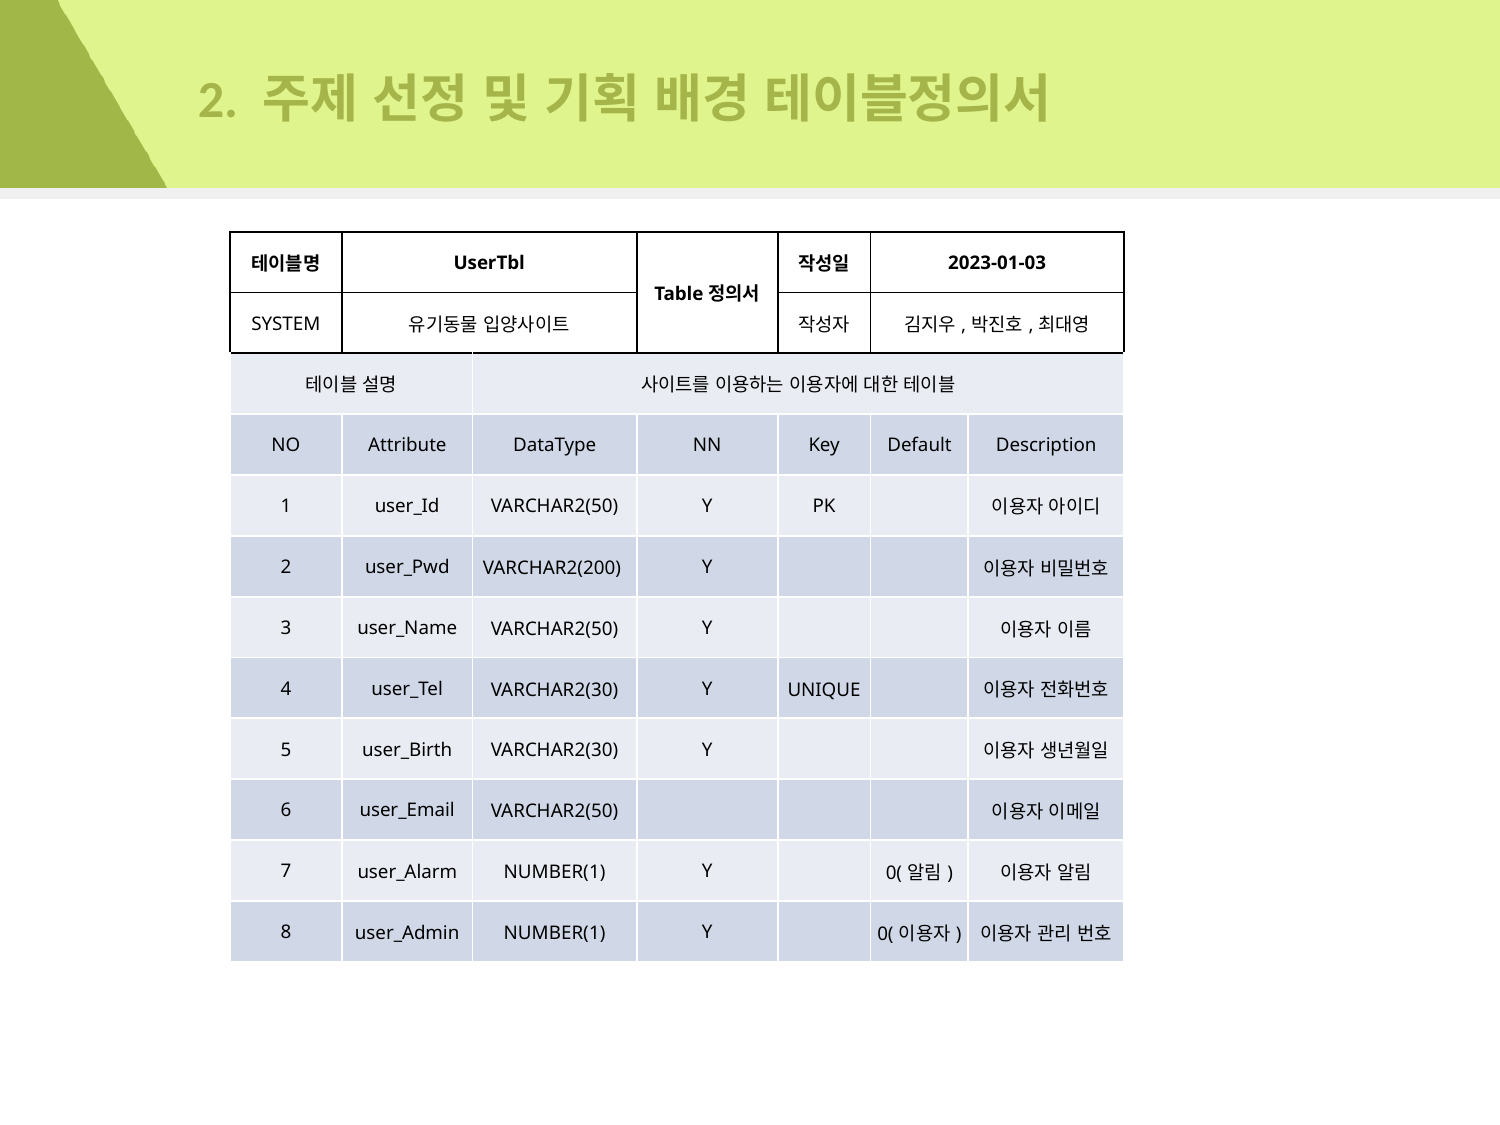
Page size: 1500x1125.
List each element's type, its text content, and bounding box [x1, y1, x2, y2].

table_cell [871, 780, 967, 839]
table_cell Y [638, 537, 777, 596]
table_cell user_Email [343, 780, 472, 839]
table_cell 0(알림) [871, 841, 967, 900]
table_cell 이용자 생년월일 [969, 719, 1123, 778]
table_cell [871, 658, 967, 717]
table_cell user_Birth [343, 719, 472, 778]
table_cell [779, 902, 870, 961]
table_cell NN [638, 415, 777, 474]
table_cell 6 [231, 780, 341, 839]
table_cell 8 [231, 902, 341, 961]
table_cell NUMBER(1) [473, 902, 636, 961]
table_cell VARCHAR2(30) [473, 658, 636, 717]
table_cell user_Name [343, 598, 472, 657]
table_cell 이용자 비밀번호 [969, 537, 1123, 596]
table_cell 3 [231, 598, 341, 657]
table_cell SYSTEM [231, 293, 341, 352]
table_cell [779, 719, 870, 778]
table_cell 1 [231, 476, 341, 535]
table_cell 4 [231, 658, 341, 717]
table_cell user_Alarm [343, 841, 472, 900]
table_cell VARCHAR2(50) [473, 780, 636, 839]
table_cell Y [638, 841, 777, 900]
table_cell 이용자 이름 [969, 598, 1123, 657]
table_header UserTbl [343, 233, 636, 292]
table_cell [638, 780, 777, 839]
table_cell 작성자 [779, 293, 870, 352]
table_cell Attribute [343, 415, 472, 474]
table_cell VARCHAR2(30) [473, 719, 636, 778]
table_cell DataType [473, 415, 636, 474]
table_cell VARCHAR2(50) [473, 476, 636, 535]
table_cell VARCHAR2(50) [473, 598, 636, 657]
table_cell 테이블 설명 [231, 354, 472, 413]
table_cell Default [871, 415, 967, 474]
table_cell Y [638, 902, 777, 961]
table_cell 이용자 관리 번호 [969, 902, 1123, 961]
table_cell NUMBER(1) [473, 841, 636, 900]
table_cell Y [638, 598, 777, 657]
table_cell [779, 537, 870, 596]
table_cell [779, 598, 870, 657]
table_cell 유기동물 입양사이트 [343, 293, 636, 352]
table_cell Y [638, 719, 777, 778]
table_cell 2 [231, 537, 341, 596]
table_cell [779, 780, 870, 839]
table_header 테이블명 [231, 233, 341, 292]
table_cell [871, 476, 967, 535]
table_header 작성일 [779, 233, 870, 292]
table_cell Y [638, 476, 777, 535]
table_cell 7 [231, 841, 341, 900]
table_cell user_Admin [343, 902, 472, 961]
table_cell Y [638, 658, 777, 717]
table_cell user_Pwd [343, 537, 472, 596]
table_cell PK [779, 476, 870, 535]
table_cell [779, 841, 870, 900]
table_cell 이용자 전화번호 [969, 658, 1123, 717]
title 2. 주제 선정 및 기획 배경 테이블정의서 [183, 37, 1425, 156]
table_cell 이용자 알림 [969, 841, 1123, 900]
table_cell UNIQUE [779, 658, 870, 717]
picture [0, 0, 1500, 1125]
table_cell 김지우,박진호,최대영 [871, 293, 1123, 352]
table_cell [871, 598, 967, 657]
table_cell user_Id [343, 476, 472, 535]
table_cell 0(이용자) [871, 902, 967, 961]
table_cell NO [231, 415, 341, 474]
table_cell 이용자 이메일 [969, 780, 1123, 839]
table_cell Description [969, 415, 1123, 474]
table_cell [871, 537, 967, 596]
table_cell 이용자 아이디 [969, 476, 1123, 535]
table_header 2023-01-03 [871, 233, 1123, 292]
table_cell user_Tel [343, 658, 472, 717]
table_cell 5 [231, 719, 341, 778]
table_cell [871, 719, 967, 778]
table_cell VARCHAR2(200) [473, 537, 636, 596]
table_cell Key [779, 415, 870, 474]
table_header Table정의서 [638, 233, 777, 352]
table_cell 사이트를 이용하는 이용자에 대한 테이블 [473, 354, 1123, 413]
